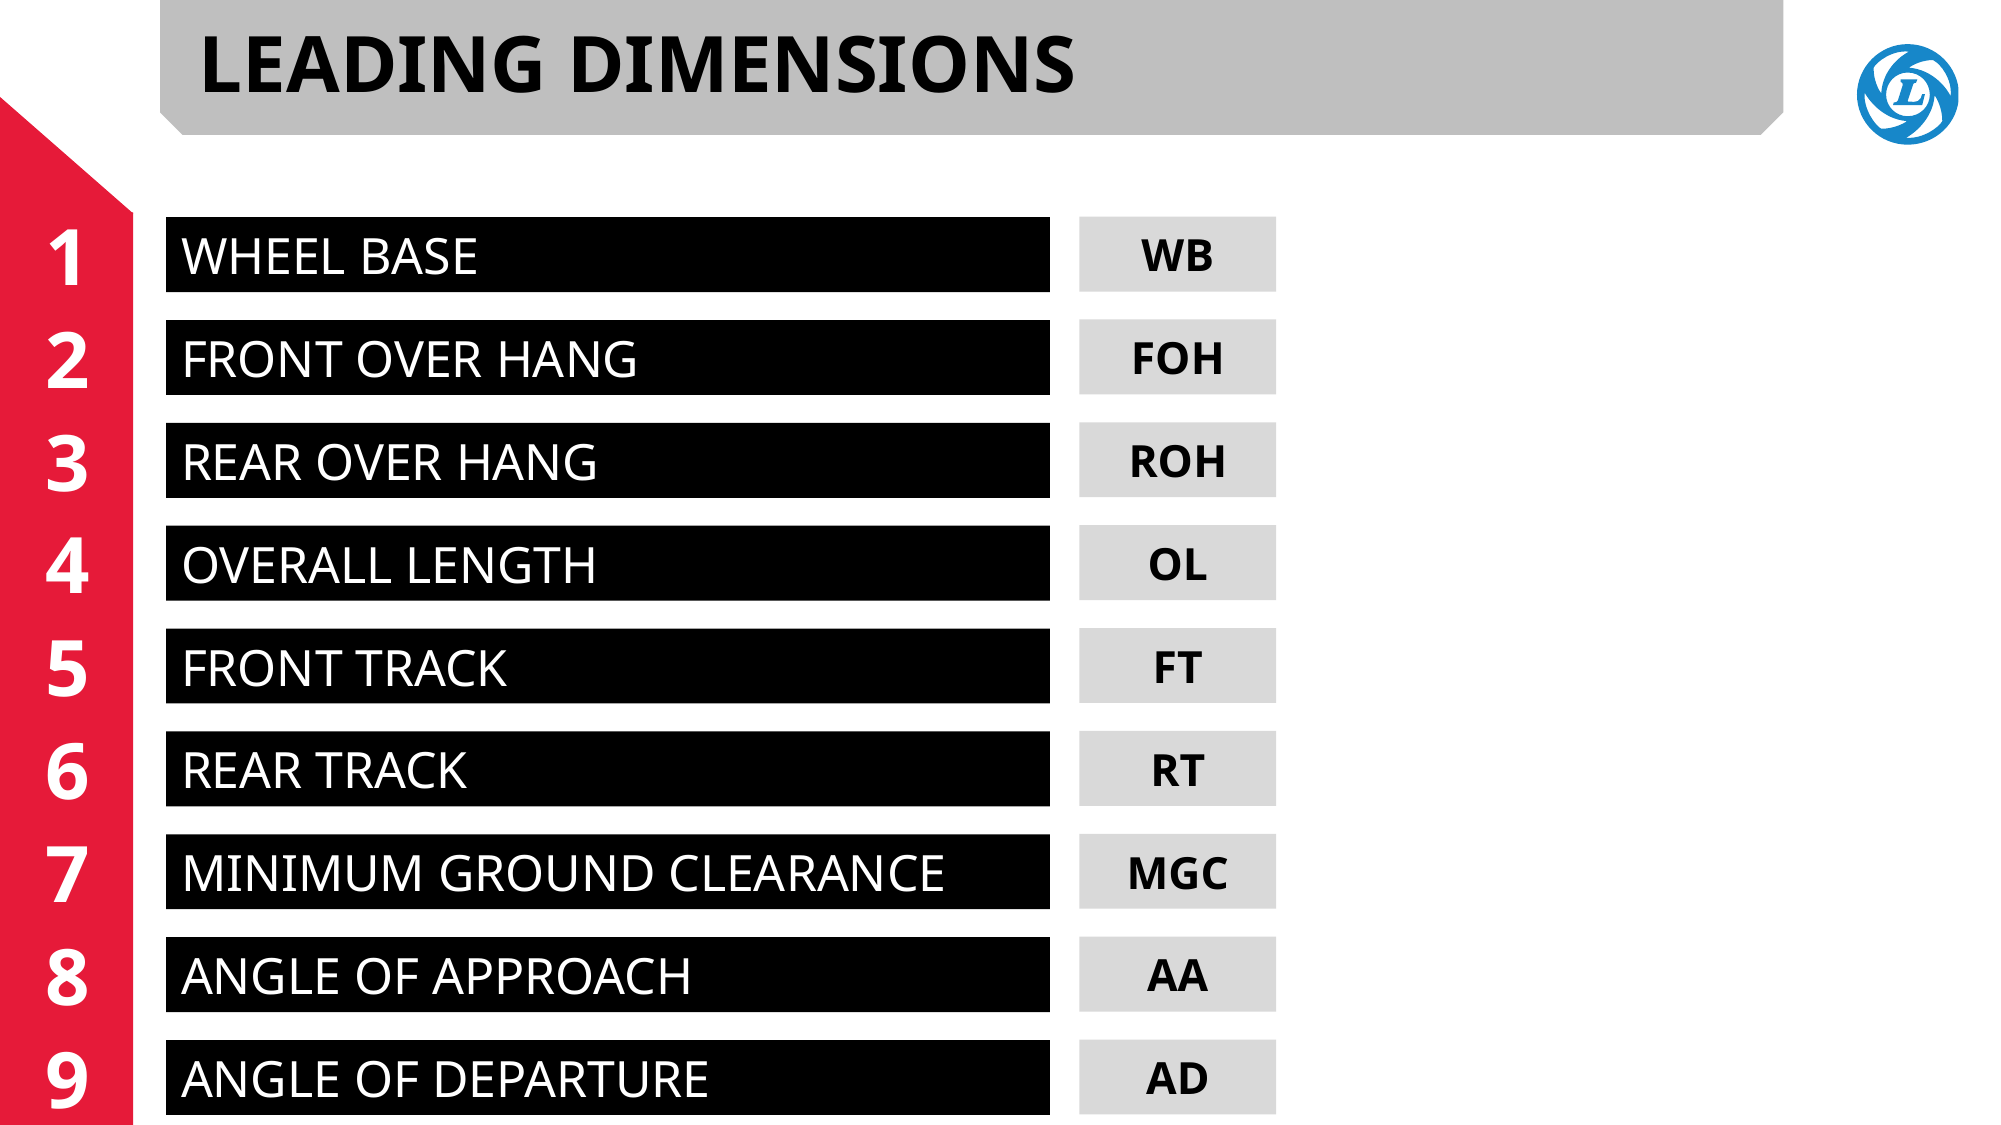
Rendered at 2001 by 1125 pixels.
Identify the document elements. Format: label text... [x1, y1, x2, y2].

text_box FRONT TRACK [164, 626, 1052, 706]
text_box FOH [1077, 317, 1278, 396]
text_box FT [1077, 626, 1278, 705]
text_box [0, 216, 135, 1125]
text_box 8 [16, 935, 119, 1014]
text_box ANGLE OF APPROACH [164, 935, 1052, 1014]
text_box WB [1077, 215, 1278, 294]
text_box 3 [16, 420, 119, 499]
text_box 9 [16, 1037, 119, 1117]
text_box OL [1077, 523, 1278, 602]
text_box 2 [16, 317, 119, 396]
text_box LEADING DIMENSIONS [183, 7, 1901, 116]
text_box ANGLE OF DEPARTURE [164, 1038, 1052, 1117]
text_box ROH [1077, 420, 1278, 499]
text_box MGC [1077, 832, 1278, 911]
text_box [157, 0, 1786, 137]
text_box 4 [16, 523, 119, 602]
text_box 1 [16, 215, 119, 294]
text_box 6 [16, 729, 119, 808]
text_box AD [1077, 1037, 1278, 1117]
text_box REAR TRACK [164, 729, 1052, 808]
text_box REAR OVER HANG [164, 421, 1052, 500]
text_box [0, 95, 136, 216]
text_box 7 [16, 832, 119, 911]
text_box WHEEL BASE [164, 215, 1052, 294]
text_box MINIMUM GROUND CLEARANCE [164, 832, 1052, 911]
text_box OVERALL LENGTH [164, 524, 1052, 603]
text_box AA [1077, 935, 1278, 1014]
text_box RT [1077, 729, 1278, 808]
text_box FRONT OVER HANG [164, 318, 1052, 397]
text_box 5 [16, 626, 119, 705]
